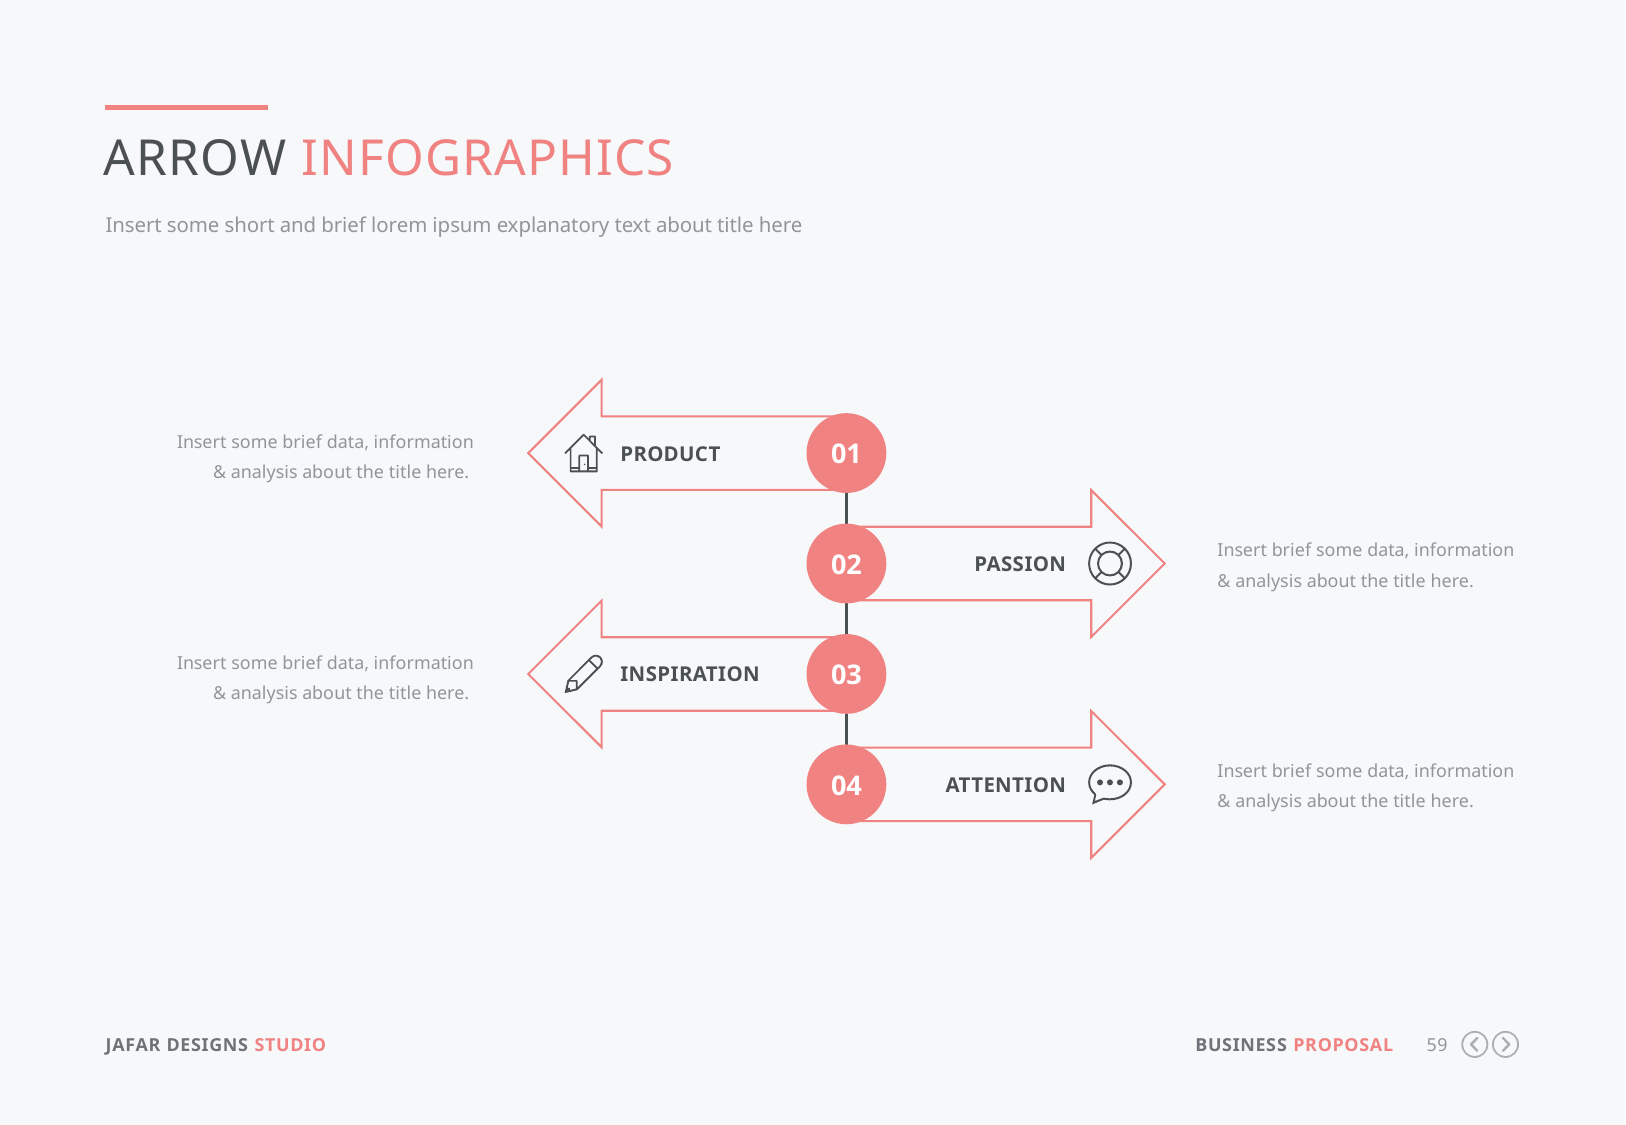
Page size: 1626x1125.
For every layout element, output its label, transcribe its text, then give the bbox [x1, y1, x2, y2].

text_box [805, 633, 888, 715]
text_box Insert some brief data, information & analysis about the title here. [176, 642, 475, 703]
text_box 02 [816, 547, 877, 580]
text_box 03 [816, 657, 877, 691]
text_box [1088, 541, 1132, 586]
text_box Insert brief some data, information & analysis about the title here. [1217, 530, 1516, 591]
text_box inspiration [620, 661, 791, 686]
text_box [863, 708, 1167, 861]
text_box attention [895, 772, 1066, 797]
text_box 04 [816, 767, 877, 801]
text_box [805, 522, 888, 605]
text_box Insert some brief data, information & analysis about the title here. [176, 421, 475, 483]
text_box [805, 743, 888, 826]
text_box [805, 412, 888, 494]
text_box [526, 377, 829, 530]
text_box product [620, 440, 791, 466]
text_box Insert brief some data, information & analysis about the title here. [1217, 751, 1516, 812]
text_box 01 [816, 436, 877, 470]
text_box [1088, 764, 1132, 805]
text_box [564, 433, 603, 473]
list Insert some short and brief lorem ipsum explanatory text about title here [105, 209, 1519, 241]
list Arrow Infographics [103, 125, 1518, 188]
text_box [564, 654, 603, 694]
text_box passion [895, 551, 1066, 576]
text_box [863, 487, 1167, 640]
text_box [526, 598, 829, 750]
